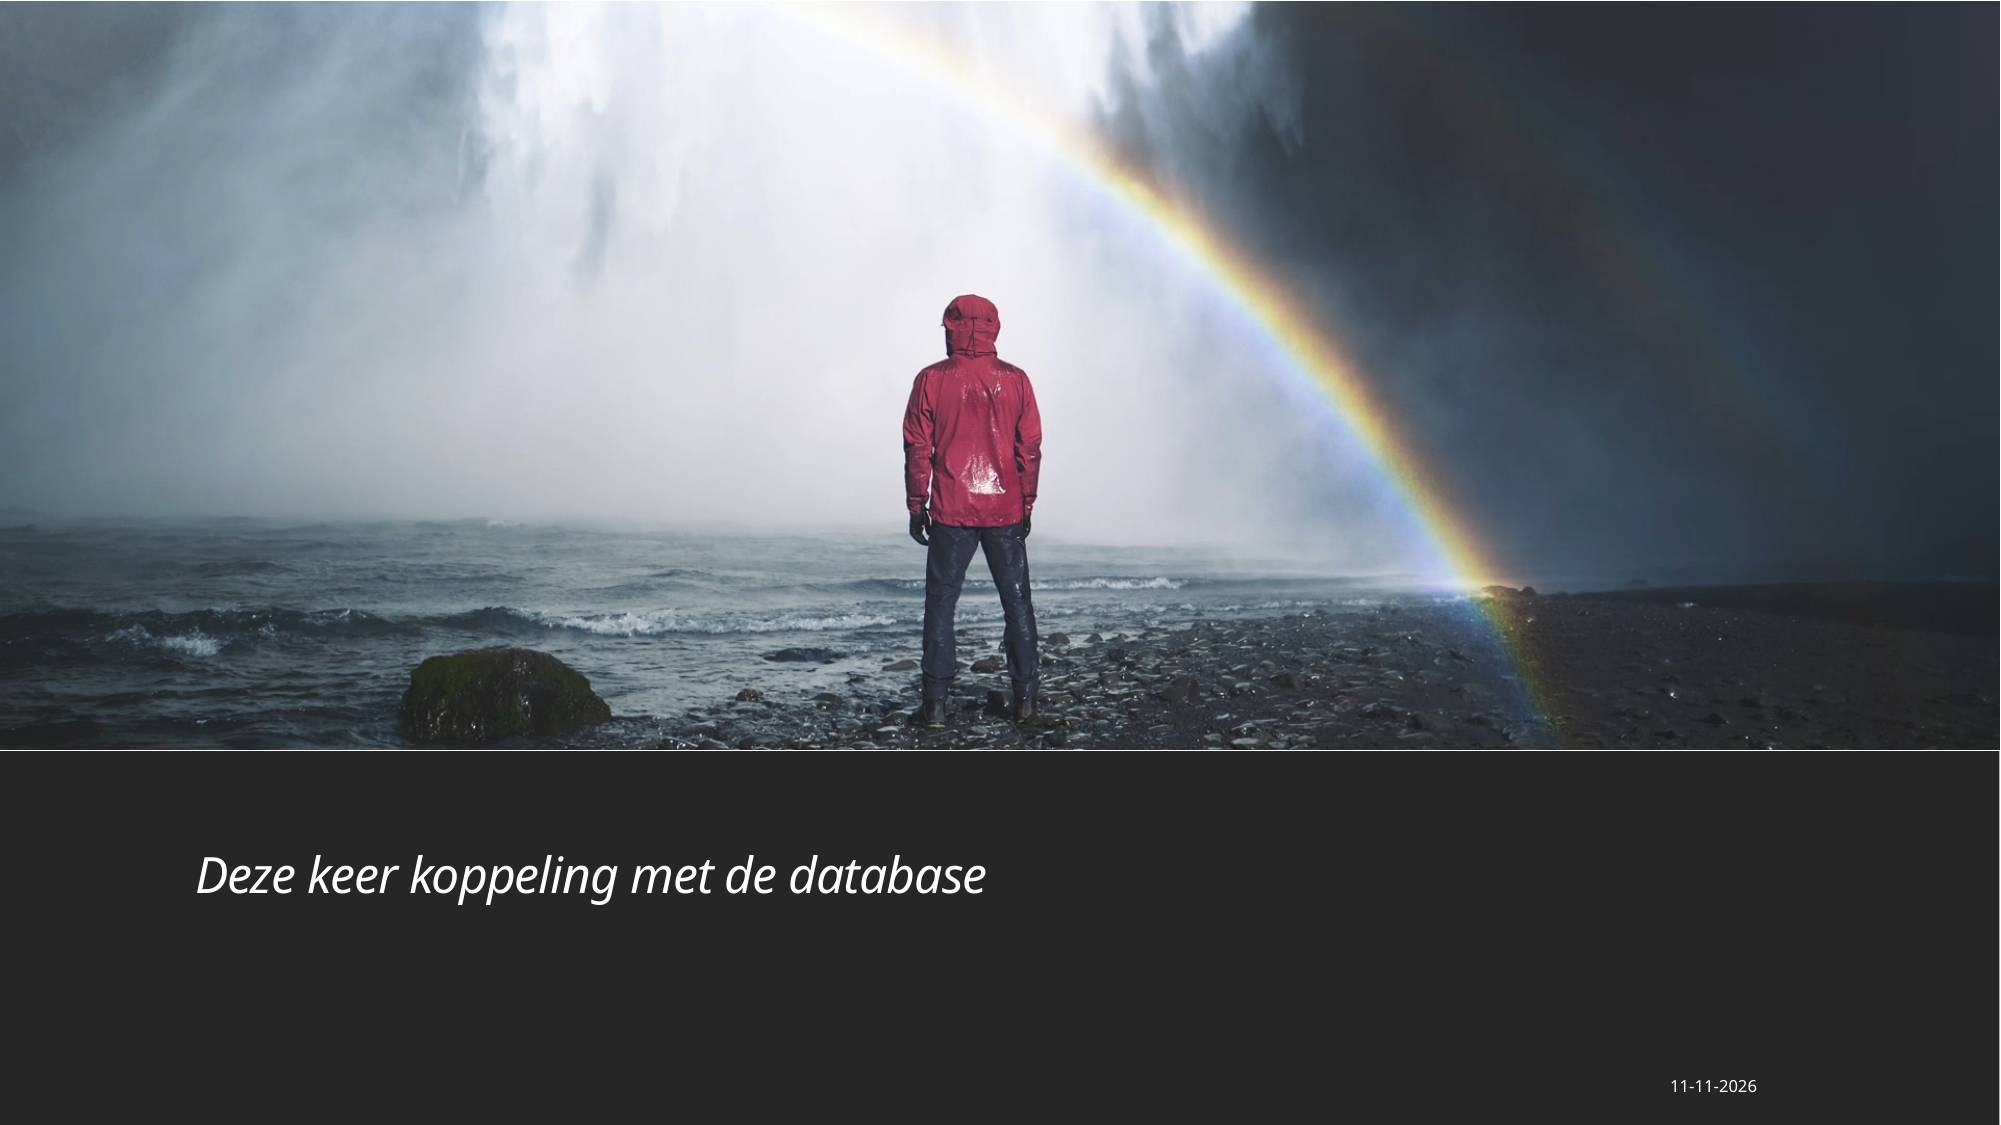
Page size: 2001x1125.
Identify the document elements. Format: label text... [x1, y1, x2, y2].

title Deze keer koppeling met de database [180, 787, 1909, 1019]
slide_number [1348, 1057, 1773, 1118]
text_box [0, 0, 2000, 751]
